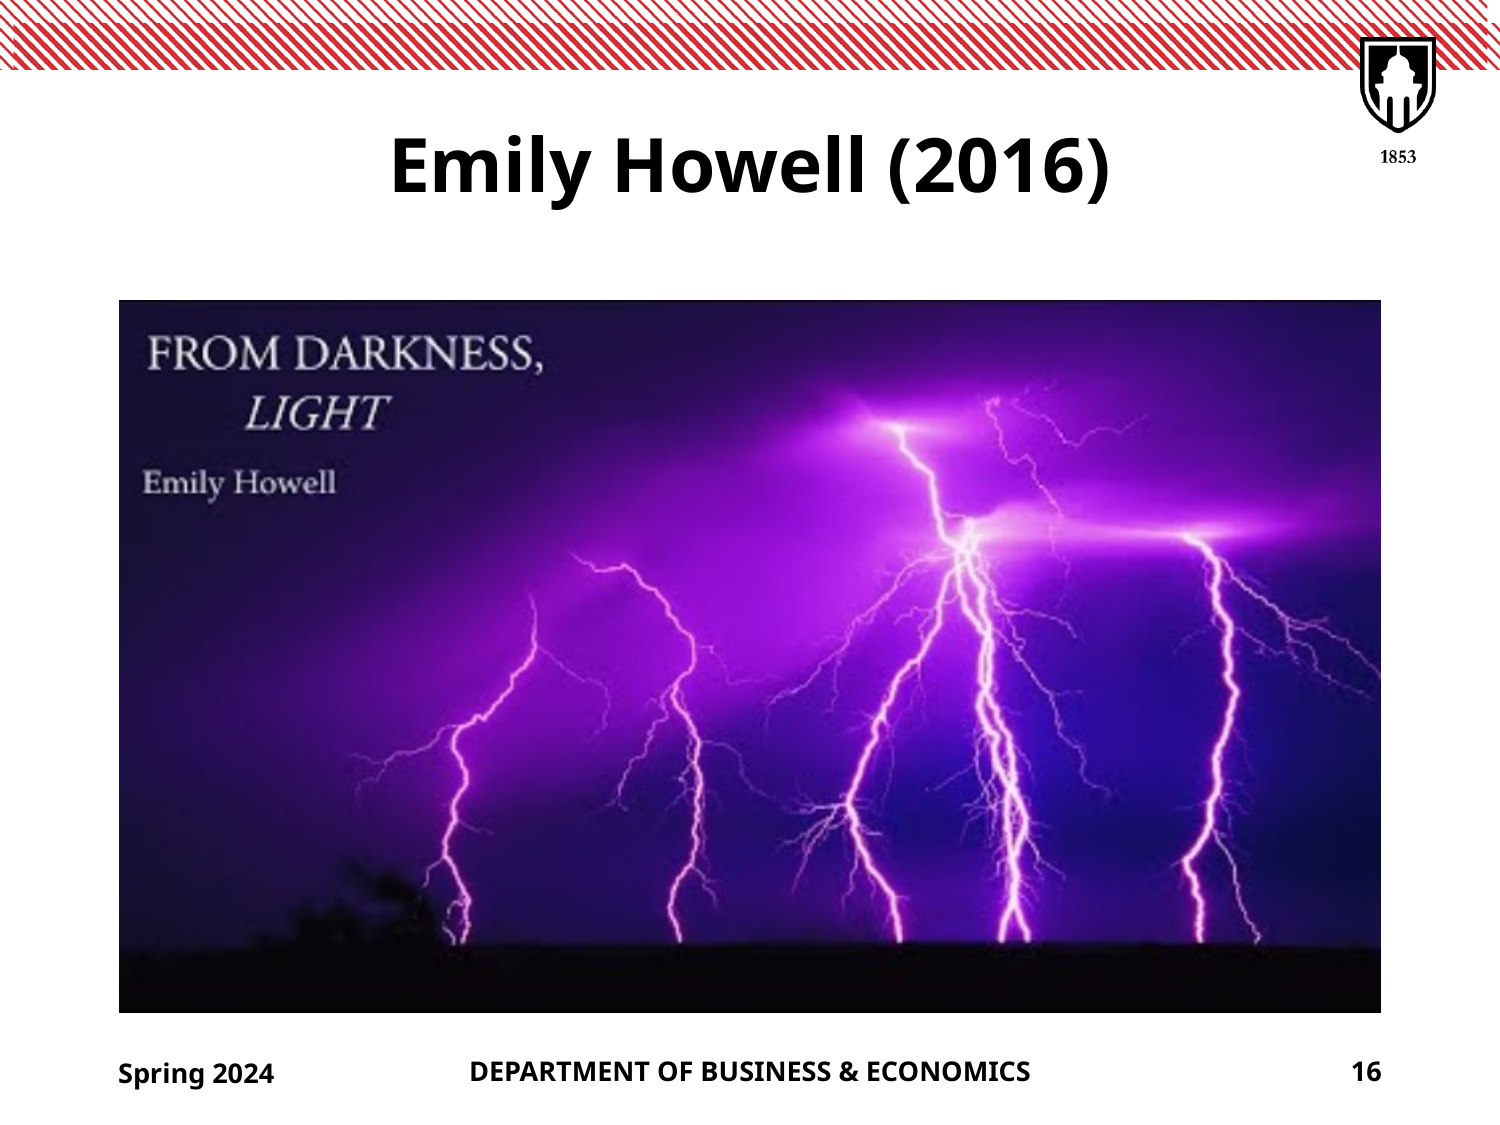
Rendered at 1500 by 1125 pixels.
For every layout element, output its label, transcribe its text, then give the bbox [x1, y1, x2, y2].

footer DEPARTMENT OF BUSINESS & ECONOMICS [277, 1042, 1059, 1103]
slide_number 16 [1059, 1042, 1397, 1103]
title Emily Howell (2016) [103, 59, 1397, 278]
picture [0, 0, 1500, 163]
slide_number Spring 2024 [103, 1042, 277, 1103]
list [118, 299, 1382, 1014]
